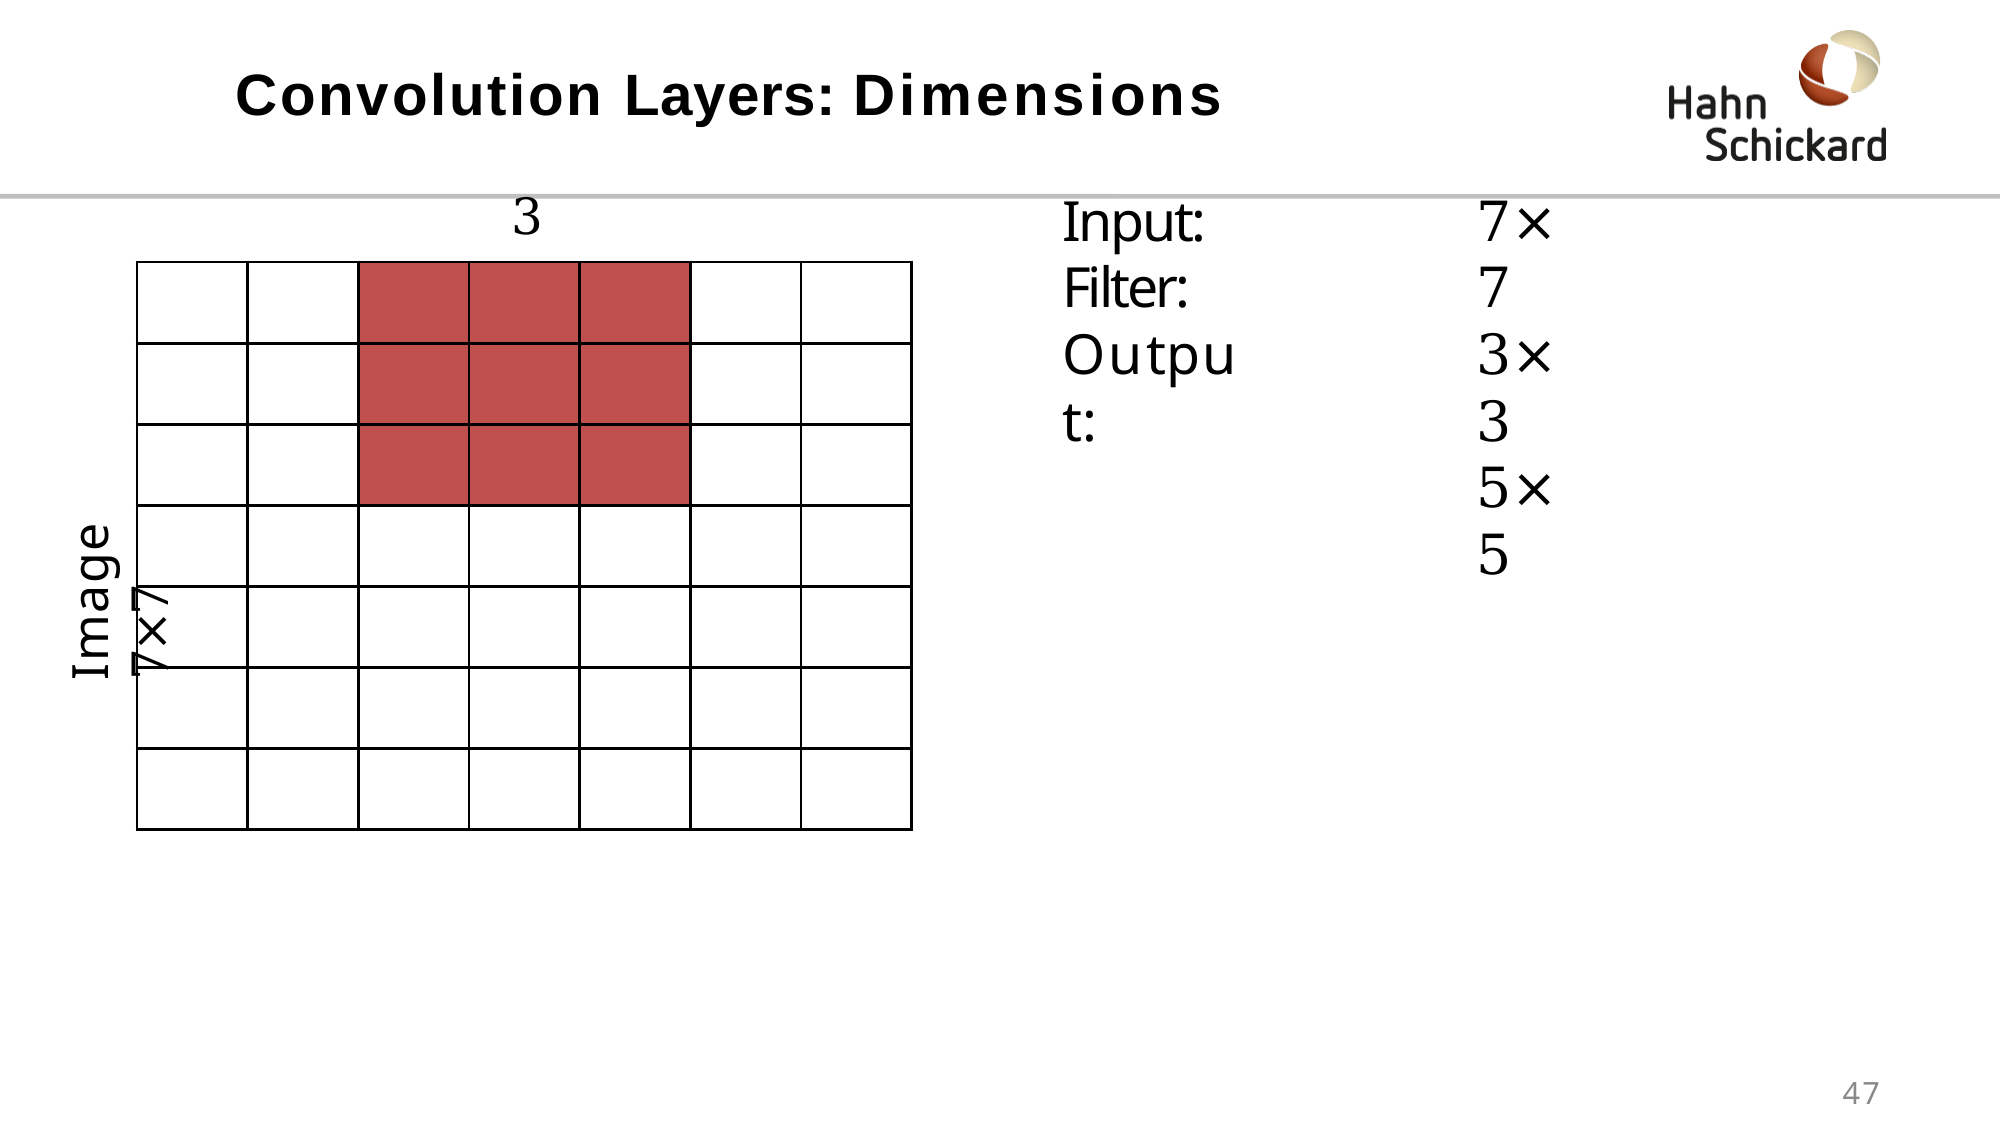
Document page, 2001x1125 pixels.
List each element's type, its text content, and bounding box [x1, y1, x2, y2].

table_cell [581, 588, 689, 666]
table_cell [692, 345, 800, 423]
table_cell [802, 345, 910, 423]
table_cell [581, 669, 689, 747]
table_cell [470, 588, 578, 666]
table_cell [138, 507, 246, 585]
table_header [692, 263, 800, 342]
table_cell [249, 750, 357, 828]
picture [1768, 30, 1886, 161]
text_box 7×7 3×3 5×5 [1473, 183, 1581, 586]
text_box 47 [1834, 1073, 1889, 1116]
table_cell [581, 426, 689, 504]
table_header [138, 263, 246, 342]
table_cell [581, 507, 689, 585]
table_cell [802, 669, 910, 747]
table_cell [138, 426, 246, 504]
text_box Image 7×7 [58, 430, 119, 683]
table_cell [802, 750, 910, 828]
table_cell [360, 588, 468, 666]
table_header [249, 263, 357, 342]
table_cell [249, 588, 357, 666]
table_cell [692, 669, 800, 747]
table_cell [138, 669, 246, 747]
table_cell [692, 426, 800, 504]
table_cell [692, 750, 800, 828]
table_cell [249, 507, 357, 585]
table_cell [360, 750, 468, 828]
table_cell [249, 669, 357, 747]
table_cell [360, 345, 468, 423]
table_cell [581, 750, 689, 828]
table_cell [138, 750, 246, 828]
table_cell [802, 426, 910, 504]
table_cell [802, 507, 910, 585]
table_cell [138, 345, 246, 423]
table_cell [581, 345, 689, 423]
table_cell [360, 669, 468, 747]
table_cell [360, 507, 468, 585]
table_cell [470, 426, 578, 504]
table_cell [249, 426, 357, 504]
table_cell [470, 669, 578, 747]
table_cell [692, 588, 800, 666]
table_cell [470, 750, 578, 828]
table_cell [138, 588, 246, 666]
table_cell [249, 345, 357, 423]
table_cell [470, 345, 578, 423]
text_box Input: Filter: Output: [1059, 183, 1249, 453]
table_cell [360, 426, 468, 504]
table_header [581, 263, 689, 342]
table_header [470, 263, 578, 342]
table_header [802, 263, 910, 342]
table_header [360, 263, 468, 342]
text_box 3 [509, 181, 543, 245]
table_cell [802, 588, 910, 666]
table_cell [692, 507, 800, 585]
title Convolution Layers: Dimensions [232, 0, 1768, 187]
table_cell [470, 507, 578, 585]
